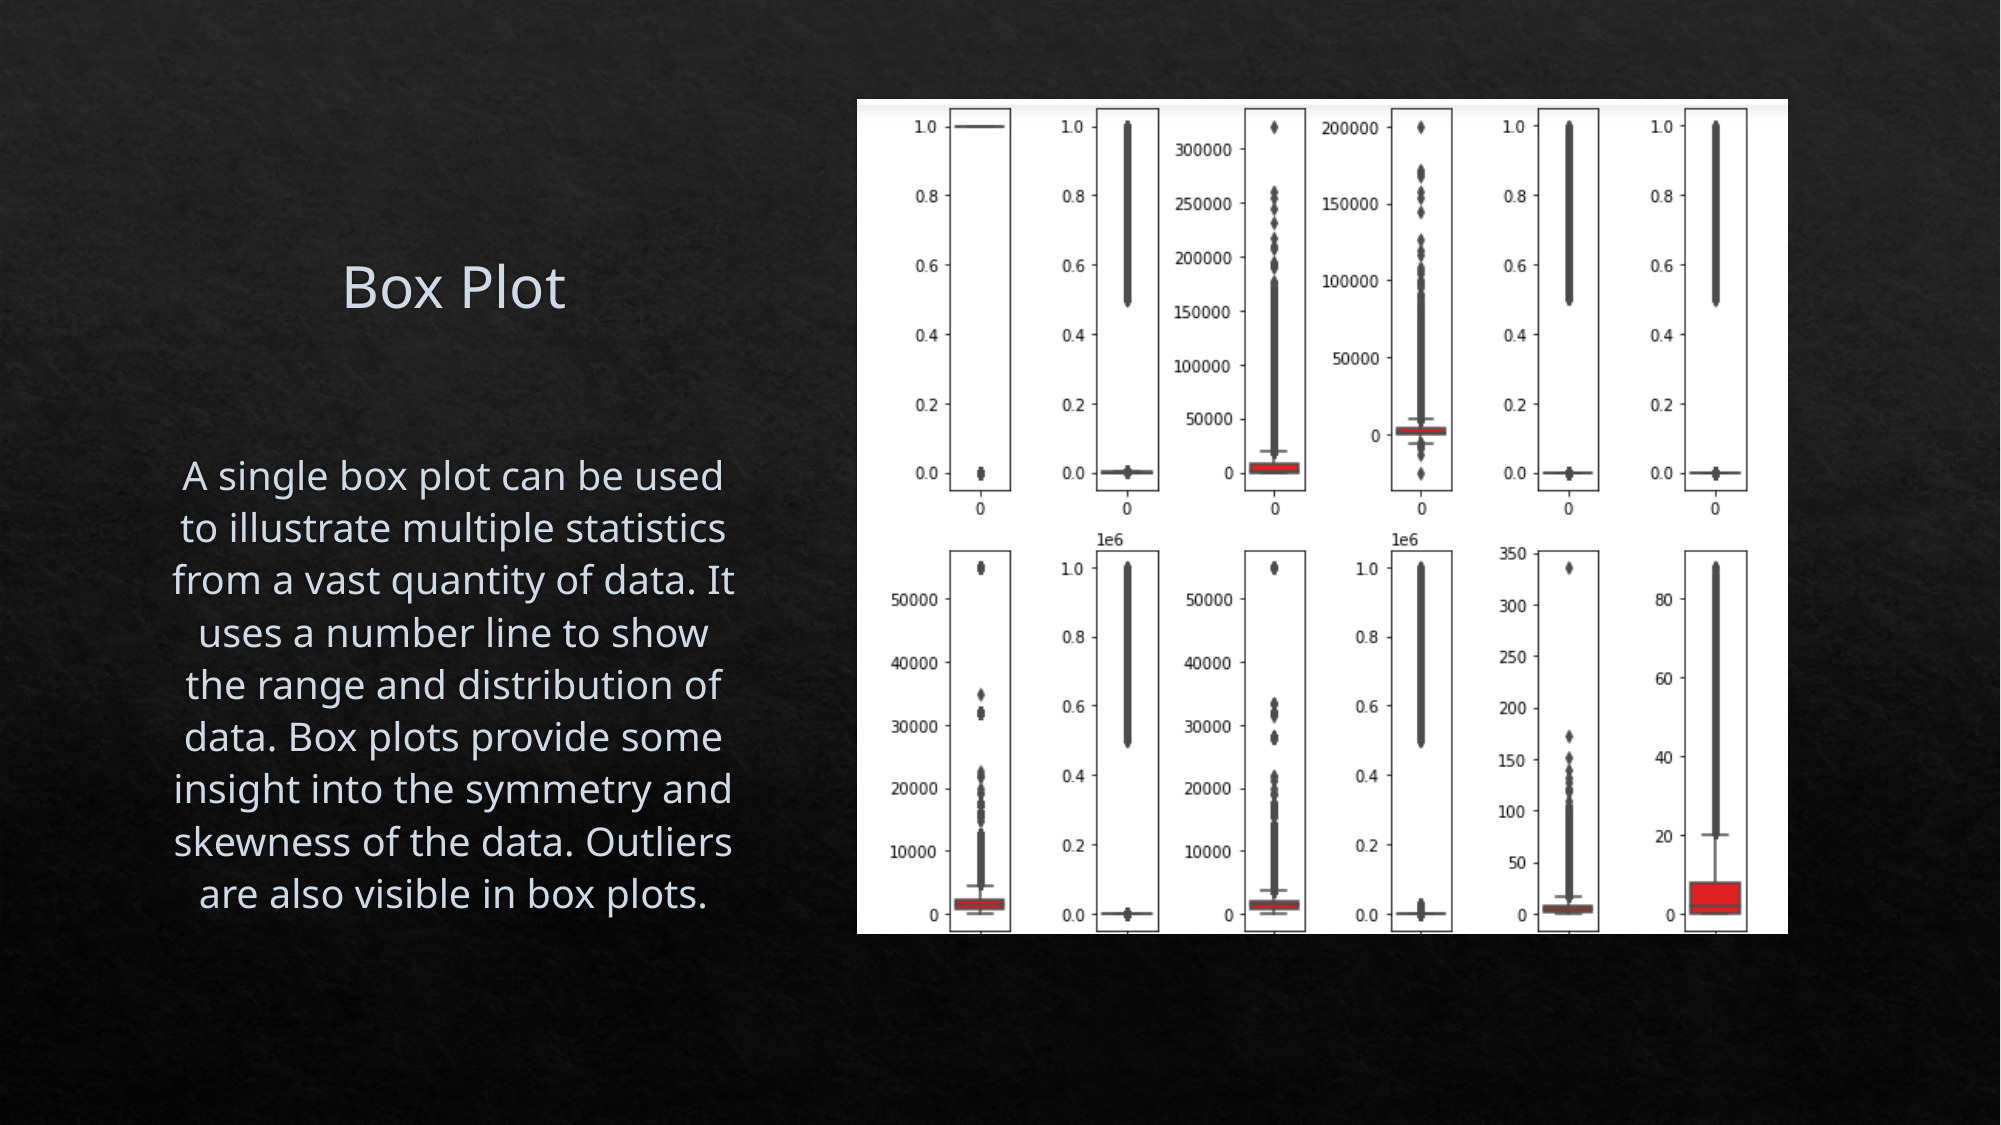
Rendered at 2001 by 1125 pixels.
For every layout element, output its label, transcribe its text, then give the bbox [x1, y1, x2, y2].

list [856, 99, 1788, 934]
list A single box plot can be used to illustrate multiple statistics from a vast quantity of data. It uses a number line to show the range and distribution of data. Box plots provide some insight into the symmetry and skewness of the data. Outliers are also visible in box plots. [149, 438, 758, 934]
title Box Plot [149, 99, 758, 399]
